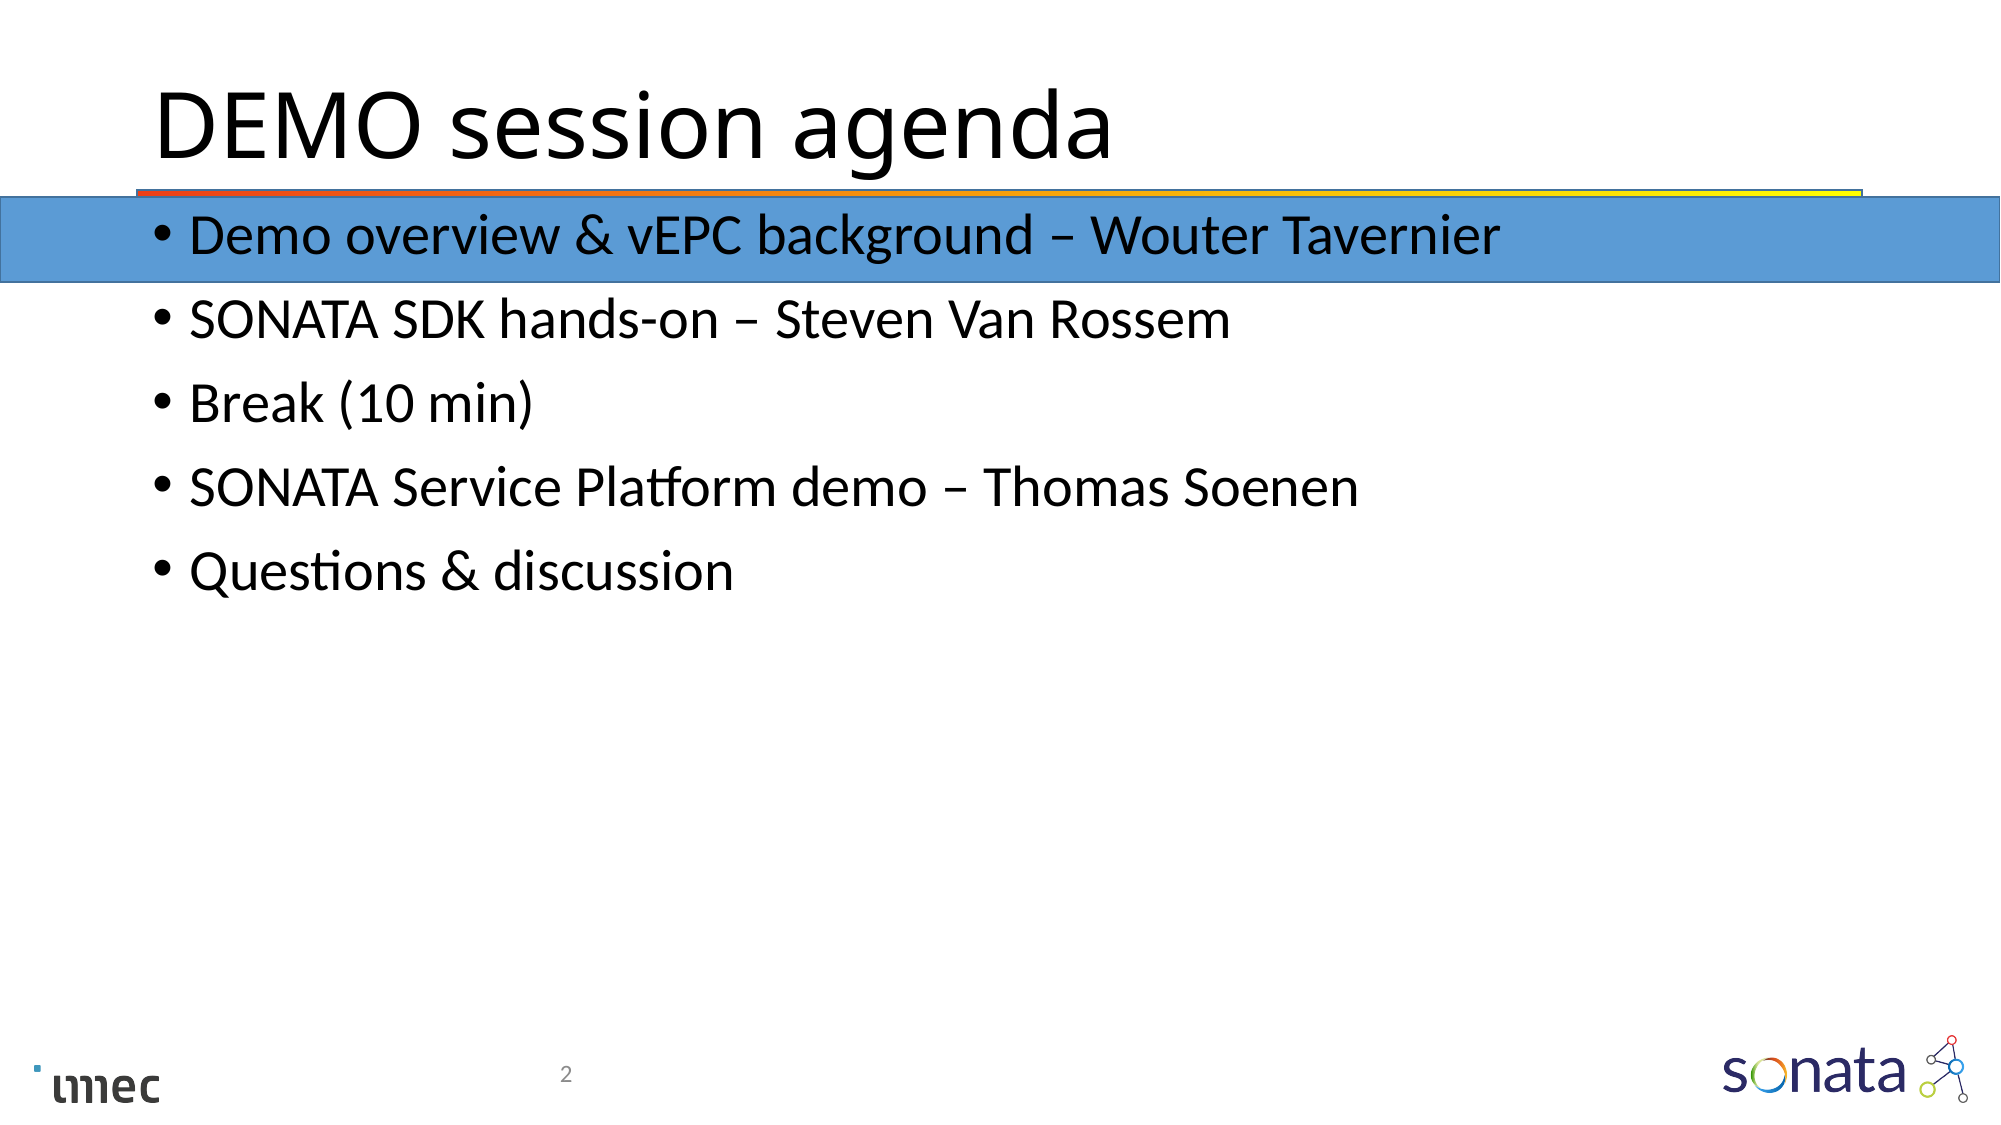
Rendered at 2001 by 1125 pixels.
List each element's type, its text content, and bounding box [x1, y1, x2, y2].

slide_number 2 [137, 1042, 588, 1103]
list Demo overview & vEPC background – Wouter Tavernier SONATA SDK hands-on – Steven Van Rossem Break (10 min) SONATA Service Platform demo – Thomas Soenen Questions & discussion [137, 197, 1863, 1014]
text_box [1863, 196, 2000, 283]
text_box [0, 196, 137, 283]
title DEMO session agenda [137, 59, 1863, 197]
picture [1723, 1035, 1968, 1103]
picture [34, 1065, 137, 1103]
